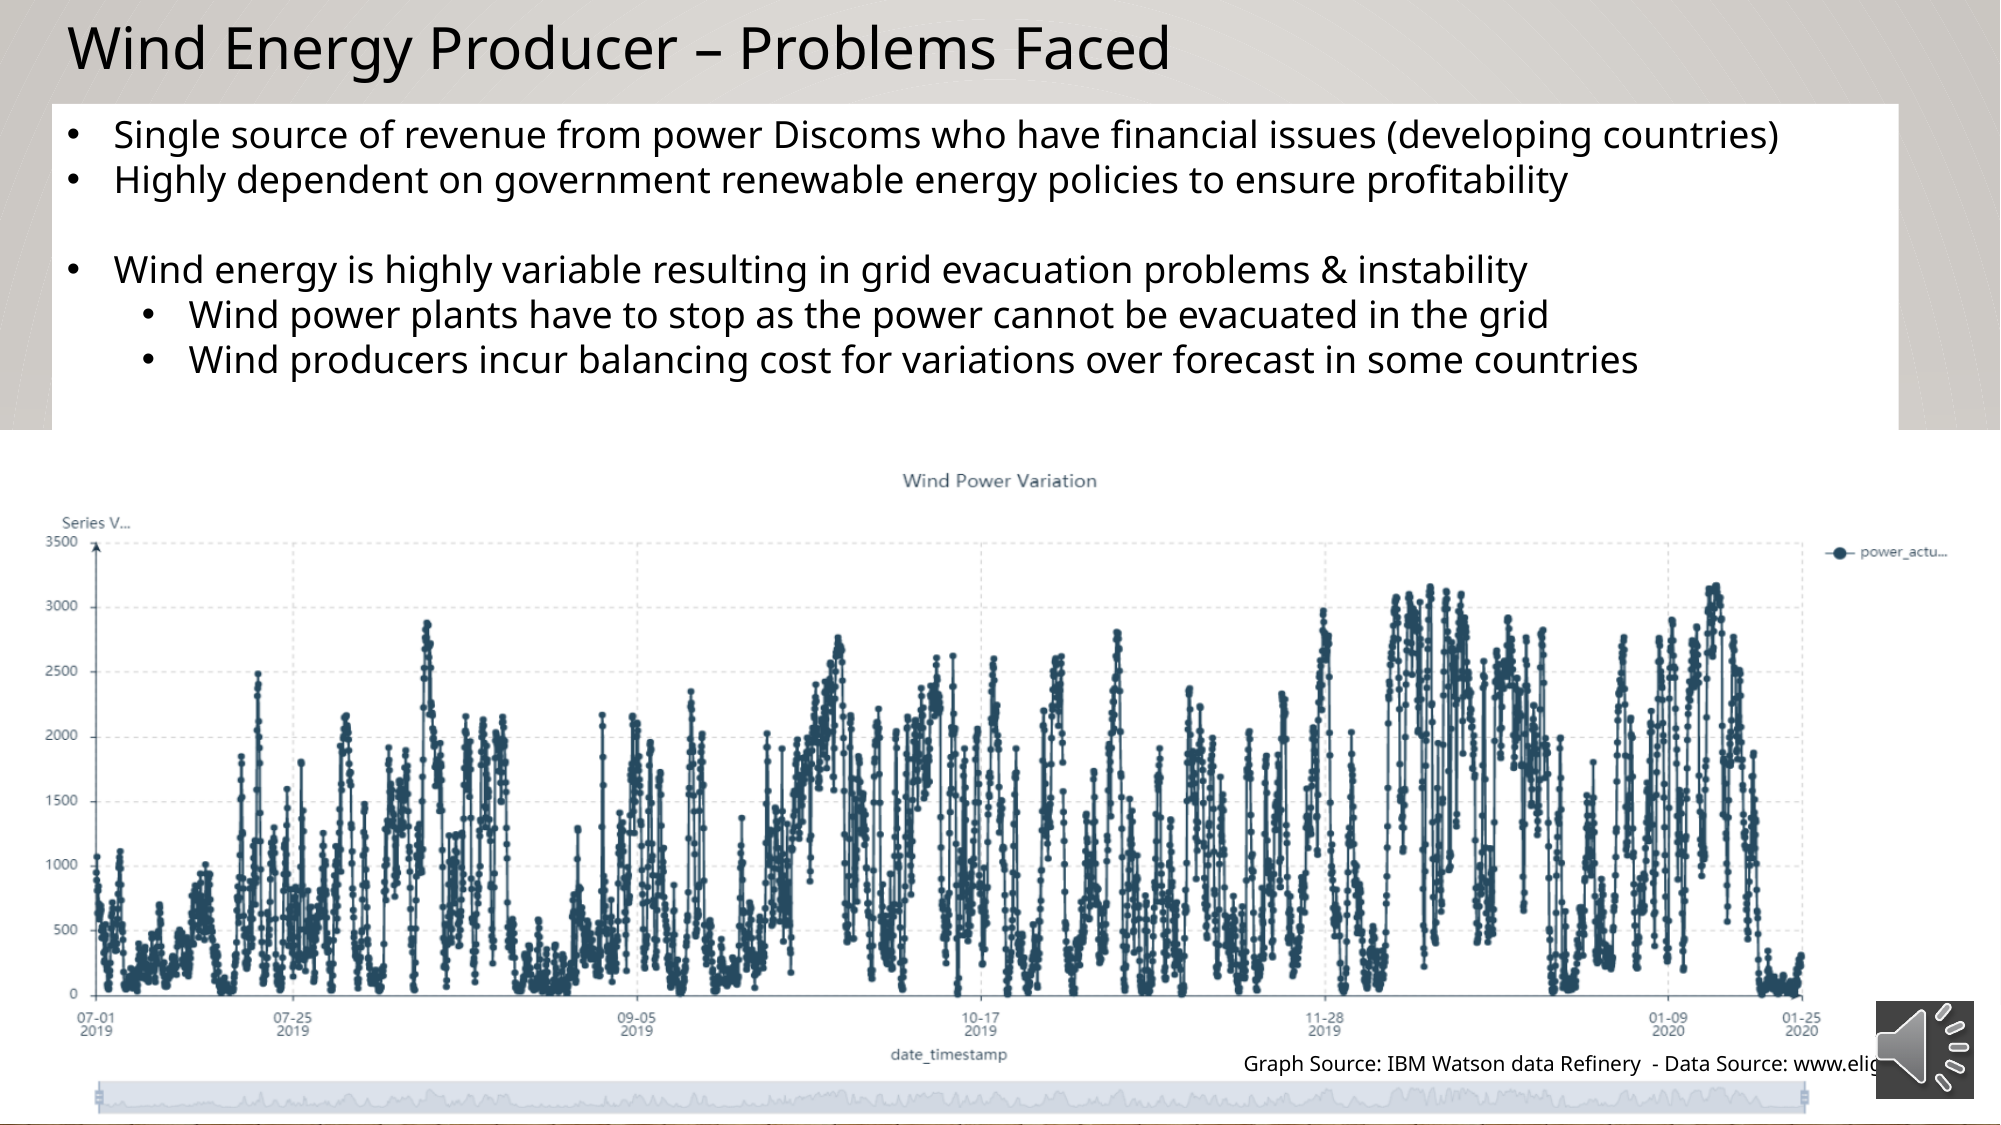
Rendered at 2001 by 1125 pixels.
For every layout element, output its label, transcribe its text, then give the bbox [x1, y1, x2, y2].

text_box Single source of revenue from power Discoms who have financial issues (developing countries) Highly dependent on government renewable energy policies to ensure profitability Wind energy is highly variable resulting in grid evacuation problems & instability Wind power plants have to stop as the power cannot be evacuated in the grid Wind producers incur balancing cost for variations over forecast in some countries [52, 103, 1899, 429]
title Wind Energy Producer – Problems Faced [52, 11, 1777, 103]
picture [0, 429, 2000, 1125]
